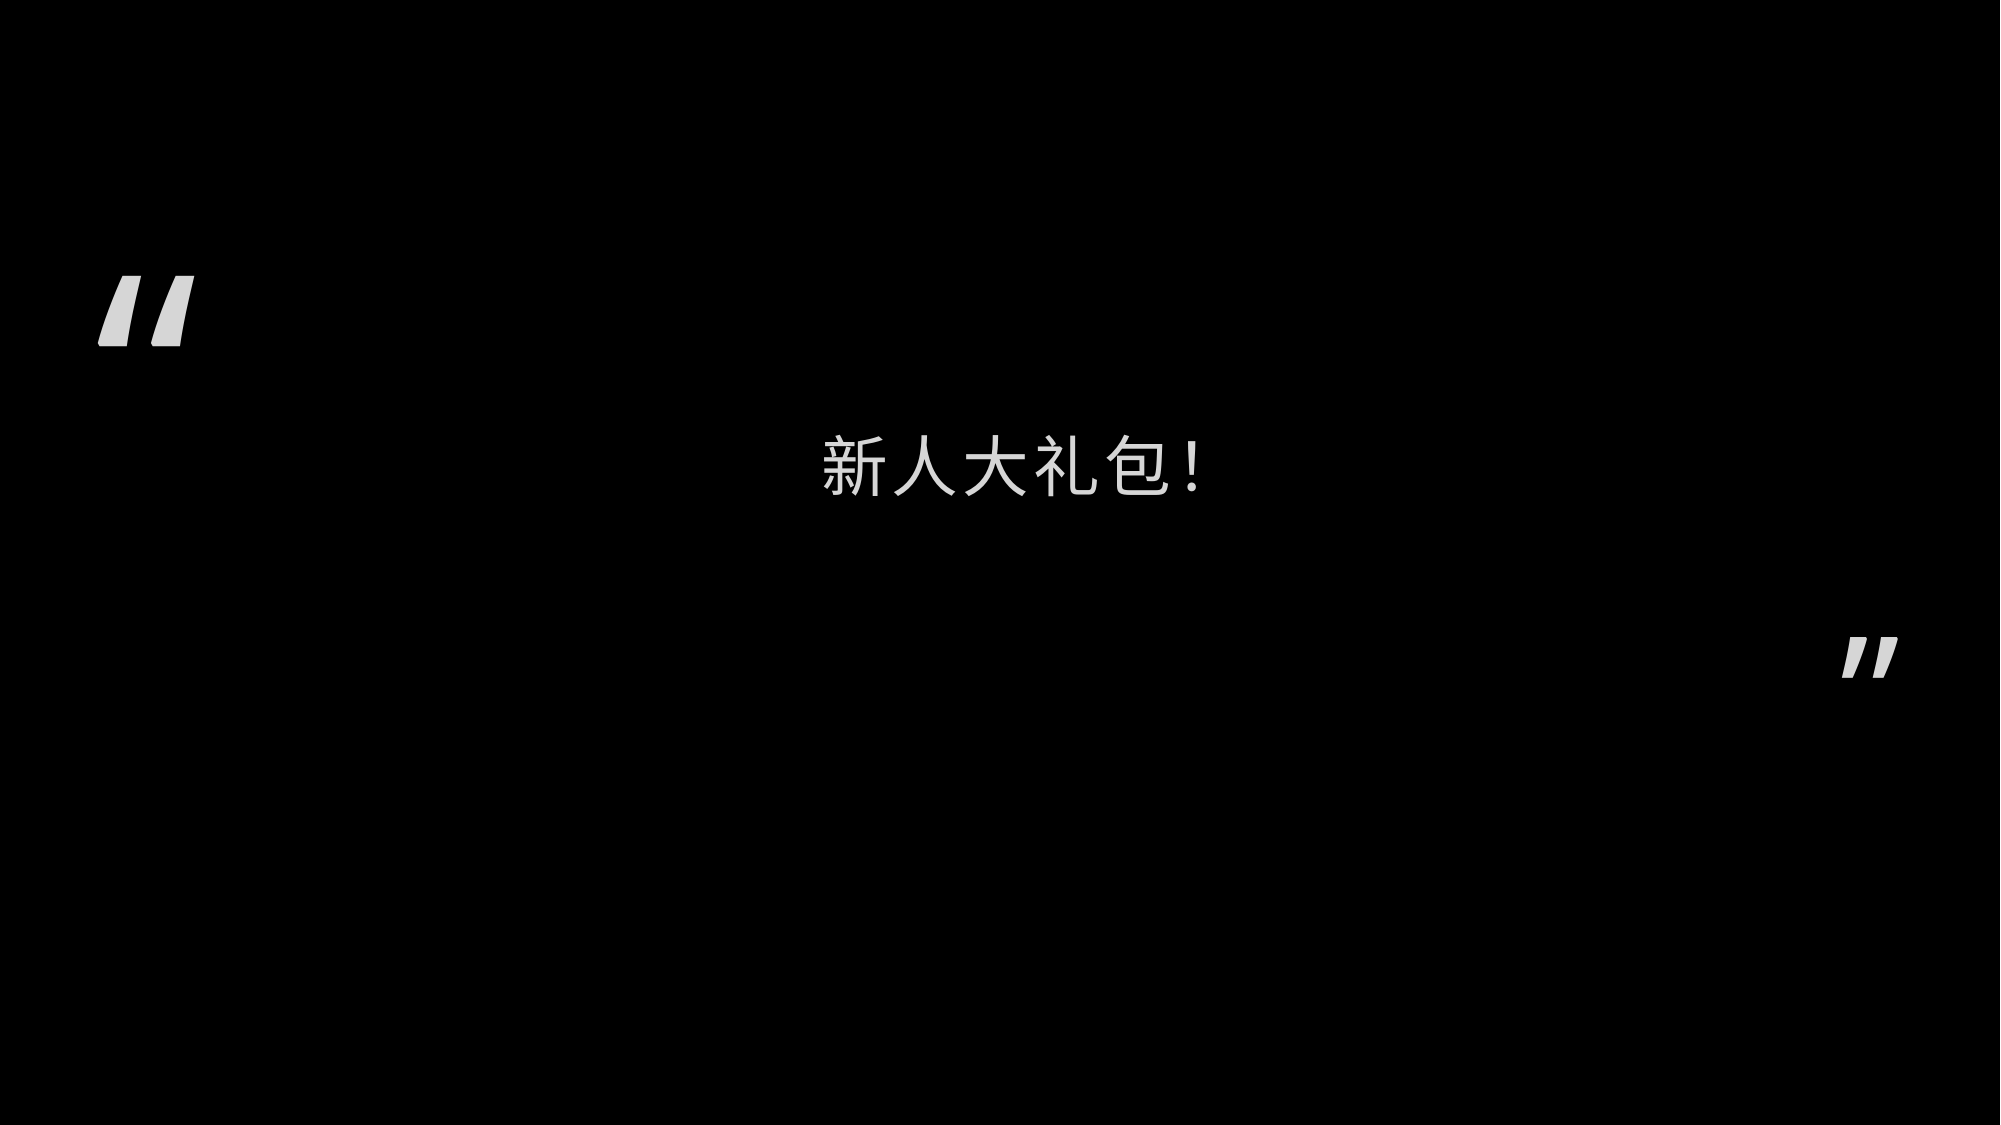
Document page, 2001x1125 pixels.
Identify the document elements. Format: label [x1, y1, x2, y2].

text_box [43, 73, 1867, 800]
